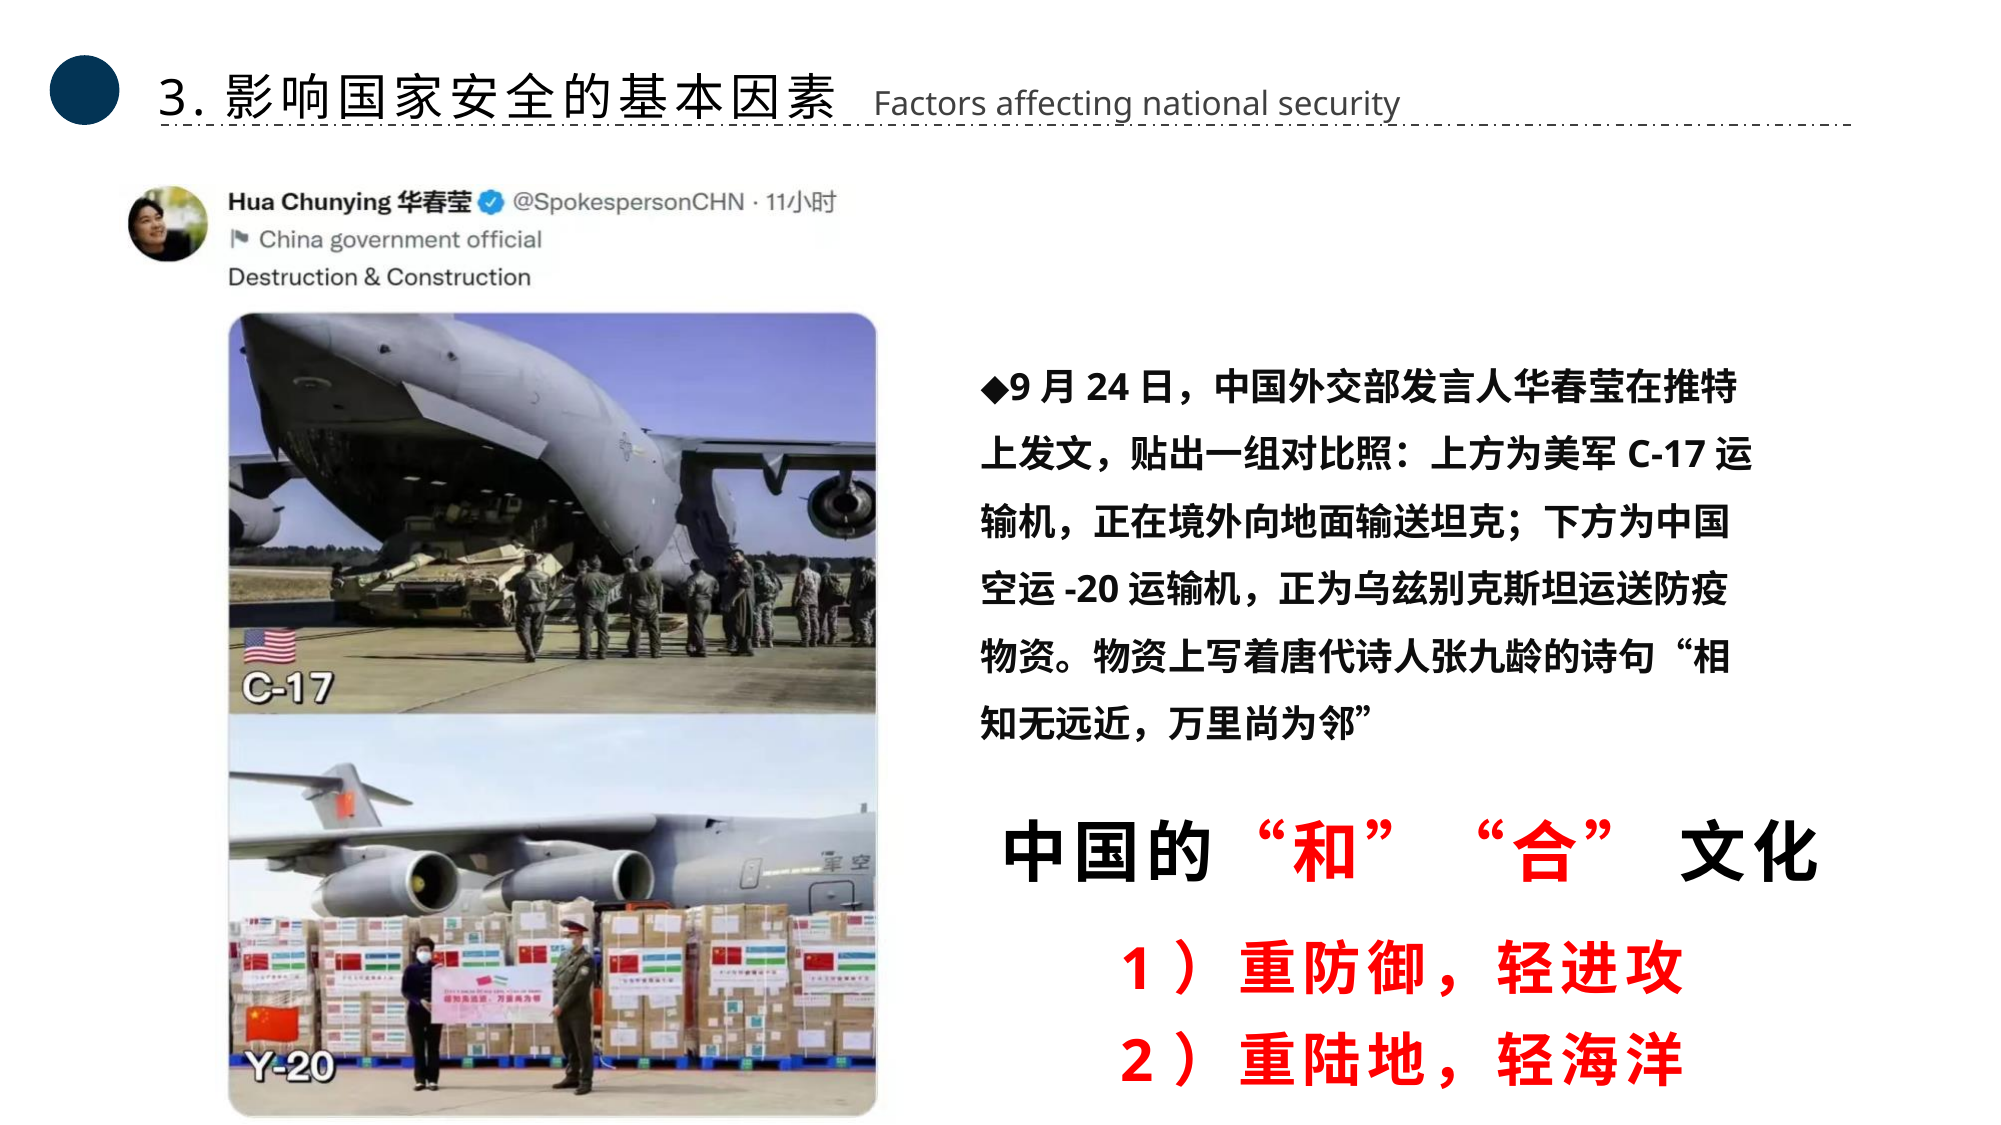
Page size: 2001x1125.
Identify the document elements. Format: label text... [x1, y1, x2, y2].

text_box 3.影响国家安全的基本因素 Factors affecting national security [143, 45, 1855, 133]
picture [119, 184, 942, 1125]
text_box [48, 54, 121, 126]
text_box 1）重防御，轻进攻 [998, 909, 1806, 1002]
text_box 中国的“和”“合” 文化 [965, 786, 1855, 897]
text_box ◆9月24日，中国外交部发言人华春莹在推特上发文，贴出一组对比照：上方为美军C-17运输机，正在境外向地面输送坦克；下方为中国空运-20运输机，正为乌兹别克斯坦运送防疫物资。物资上写着唐代诗人张九龄的诗句“相知无远近，万里尚为邻” [965, 332, 1777, 753]
text_box 2）重陆地，轻海洋 [998, 1002, 1806, 1101]
